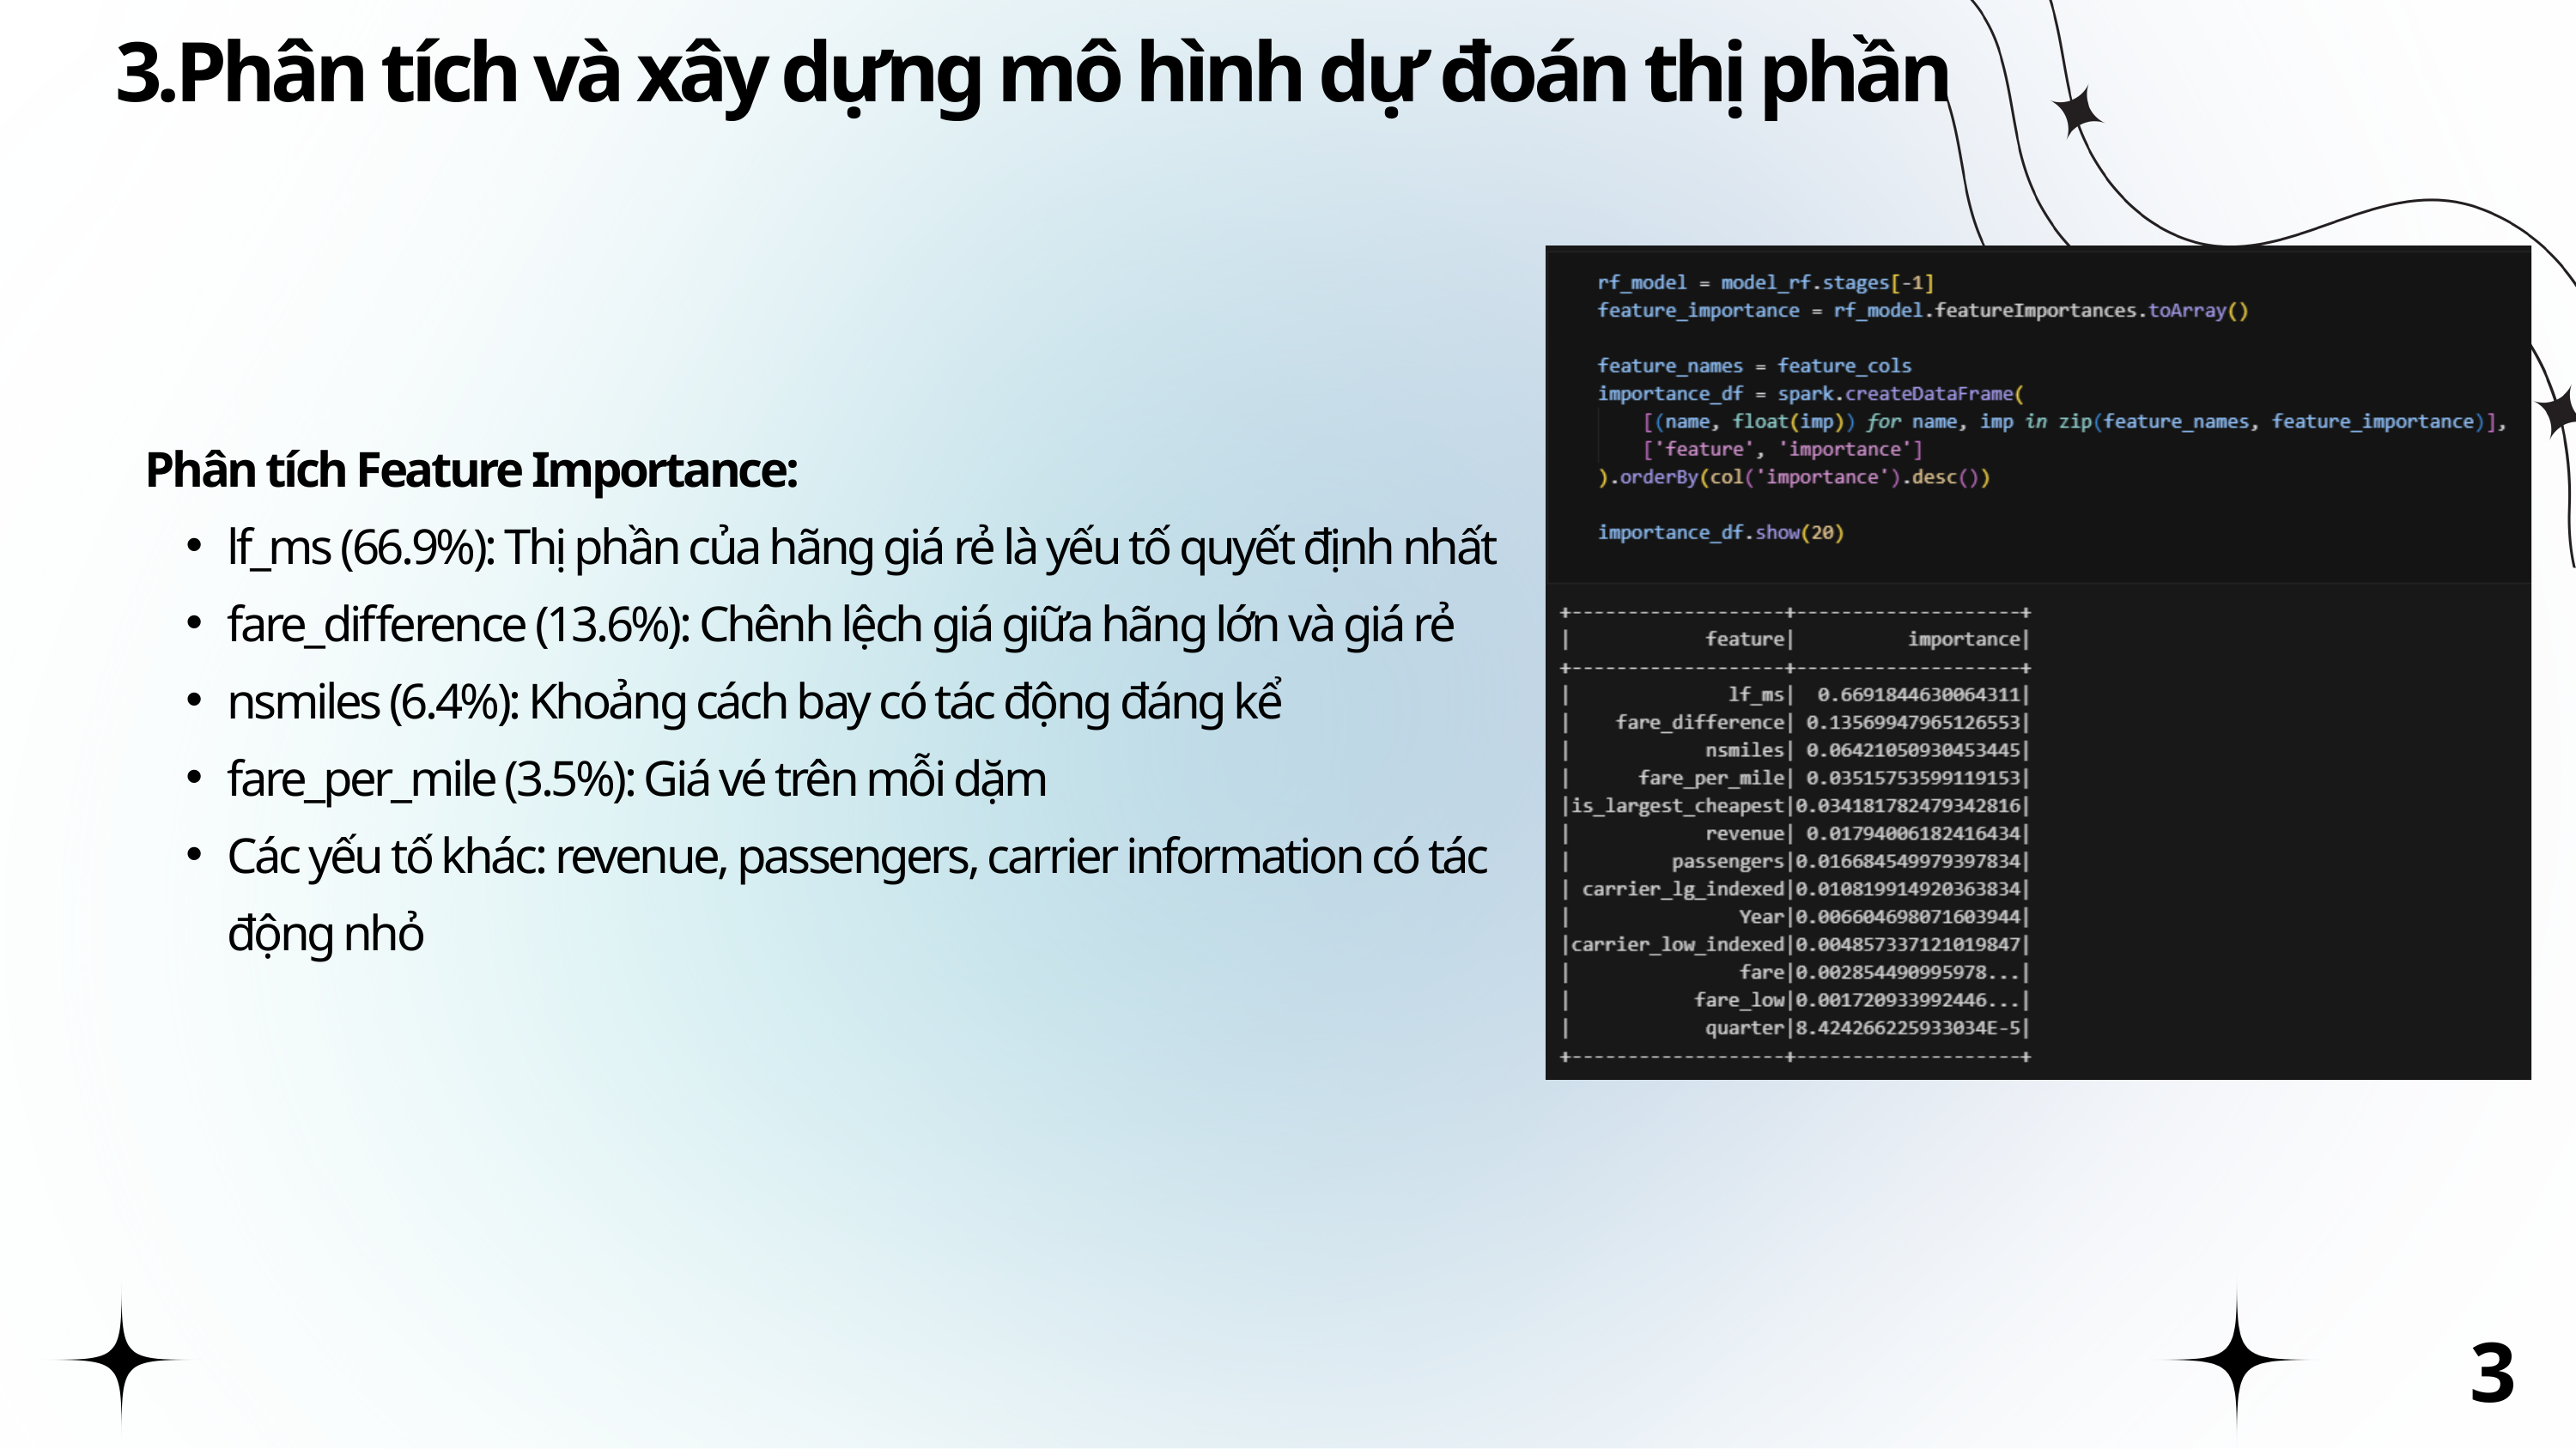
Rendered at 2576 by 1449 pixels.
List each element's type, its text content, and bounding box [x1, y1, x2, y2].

text_box 34 [2452, 1303, 2529, 1449]
text_box [1546, 246, 2532, 1080]
text_box [39, 1278, 204, 1441]
text_box Phân tích Feature Importance: lf_ms (66.9%): Thị phần của hãng giá rẻ là yếu tố quyết định nhất fare_difference (13.6%): Chênh lệch giá giữa hãng lớn và giá rẻ nsmiles (6.4%): Khoảng cách bay có tác động đáng kể fare_per_mile (3.5%): Giá vé trên mỗi dặm Các yếu tố khác: revenue, passengers, carrier information có tác động nhỏ [144, 419, 1531, 1038]
text_box [1920, 0, 2576, 568]
text_box [0, 0, 2576, 1449]
text_box 3.Phân tích và xây dựng mô hình dự đoán thị phần [115, 3, 2550, 118]
text_box [2148, 1270, 2326, 1449]
